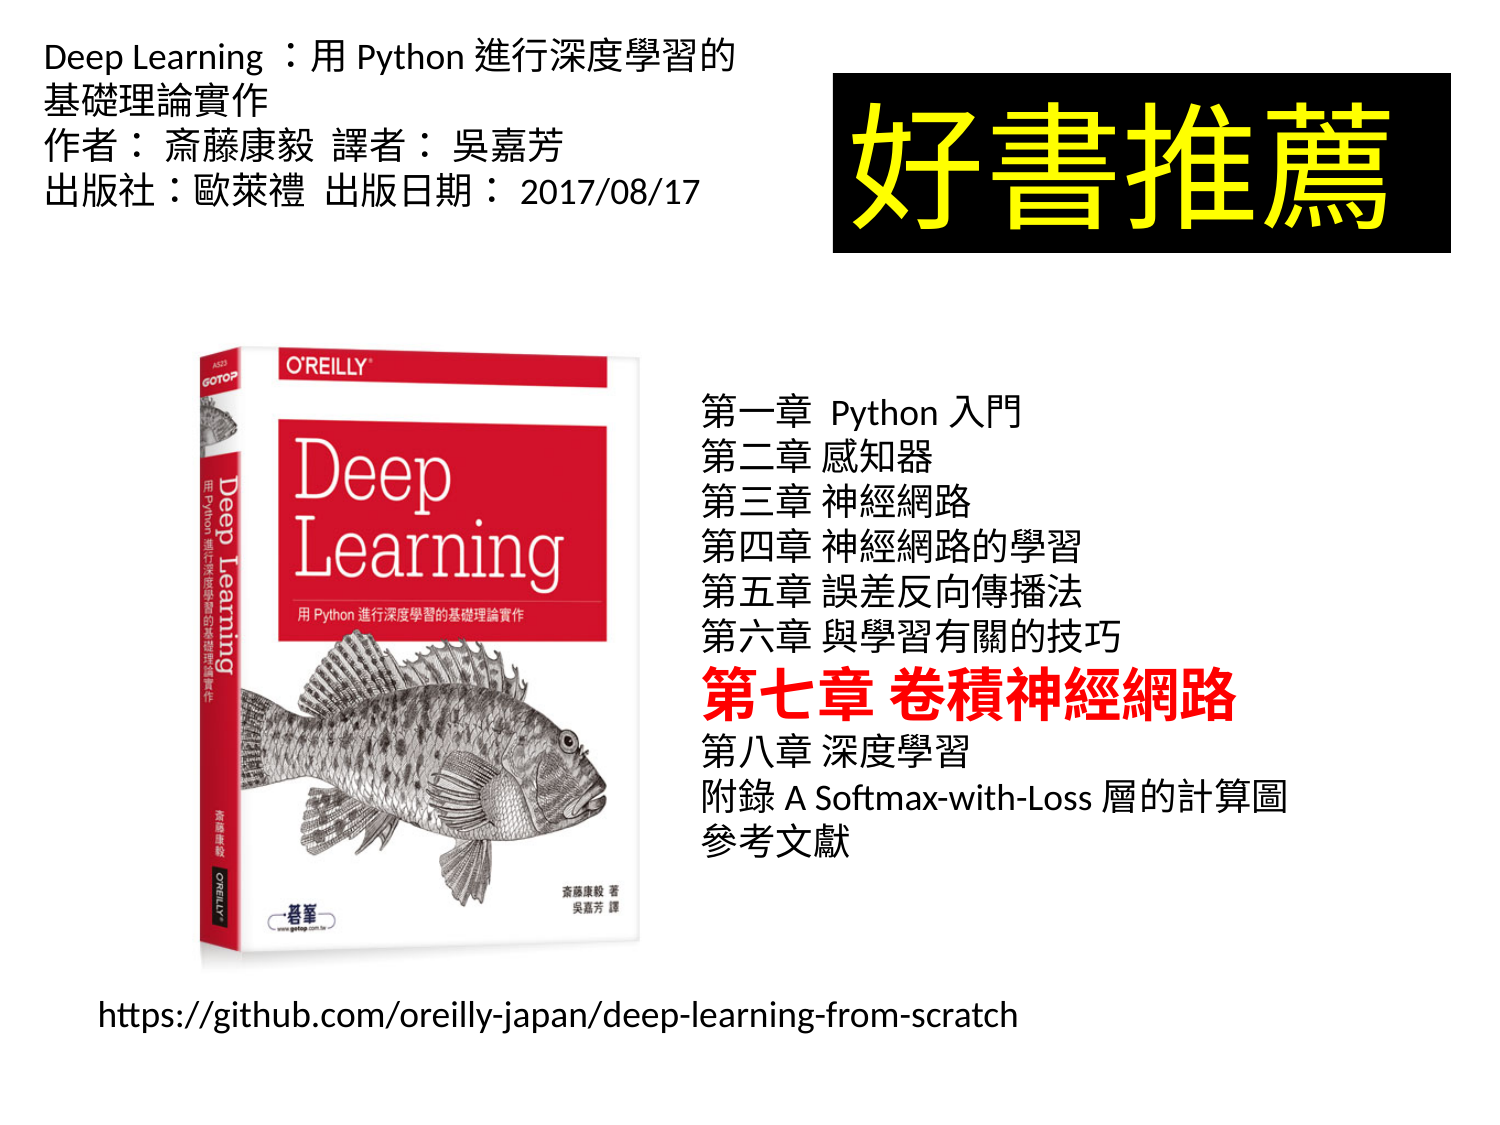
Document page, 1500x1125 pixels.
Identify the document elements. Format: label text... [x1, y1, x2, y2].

text_box Deep Learning：用Python進行深度學習的基礎理論實作 作者： 斎藤康毅 譯者： 吳嘉芳 出版社：歐萊禮 出版日期：2017/08/17 [28, 24, 779, 220]
text_box https://github.com/oreilly-japan/deep-learning-from-scratch [82, 982, 1331, 1043]
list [157, 299, 686, 1014]
text_box 好書推薦 [832, 73, 1451, 253]
text_box 第一章 Python入門 第二章 感知器 第三章 神經網路 第四章 神經網路的學習 第五章 誤差反向傳播法 第六章 與學習有關的技巧 第七章 卷積神經網路 第八章 深度學習 附錄A Softmax-with-Loss層的計算圖 參考文獻 [686, 380, 1367, 871]
